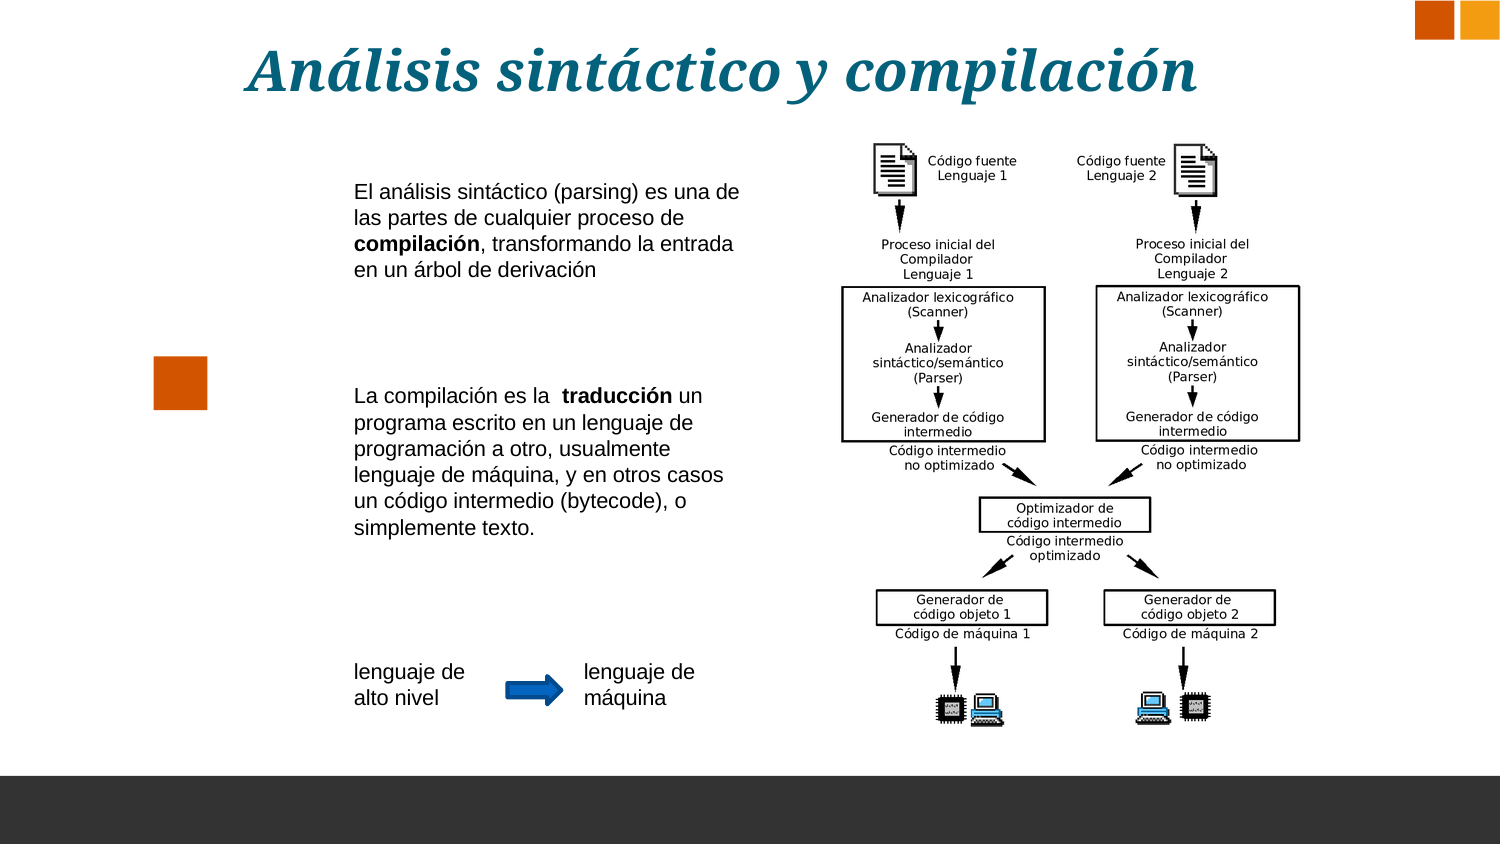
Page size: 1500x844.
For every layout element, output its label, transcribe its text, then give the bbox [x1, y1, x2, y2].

picture [833, 134, 1310, 735]
title Análisis sintáctico y compilación [109, 12, 1336, 125]
text_box La compilación es la traducción un programa escrito en un lenguaje de programación a otro, usualmente lenguaje de máquina, y en otros casos un código intermedio (bytecode), o simplemente texto. [339, 374, 745, 547]
text_box lenguaje de máquina [568, 650, 728, 718]
text_box El análisis sintáctico (parsing) es una de las partes de cualquier proceso de compilación, transformando la entrada en un árbol de derivación [339, 170, 761, 290]
text_box [505, 674, 564, 707]
text_box lenguaje de alto nivel [339, 650, 508, 718]
